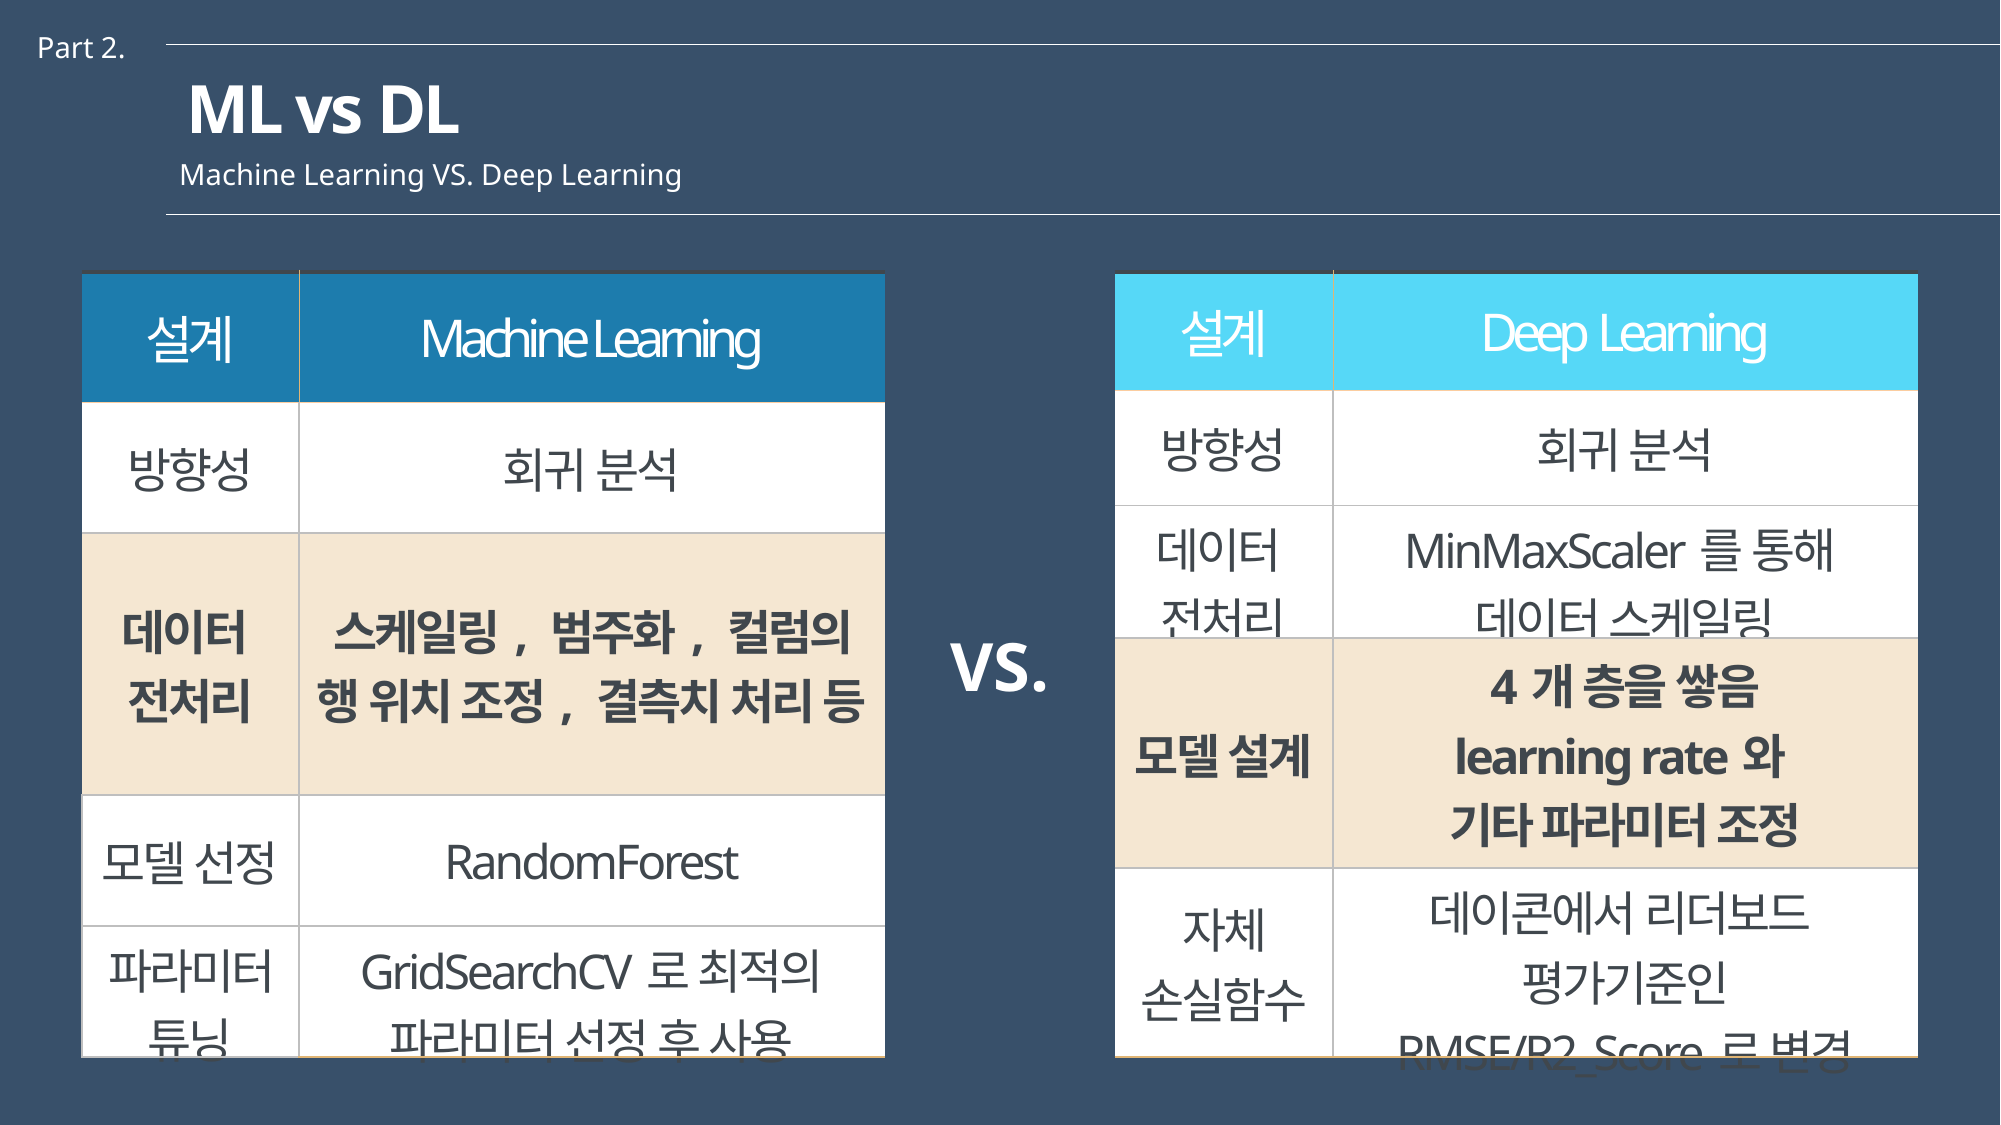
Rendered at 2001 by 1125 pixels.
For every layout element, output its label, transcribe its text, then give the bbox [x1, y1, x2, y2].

table_header 설계 [82, 274, 299, 402]
table_header 설계 [1115, 274, 1333, 390]
table_cell GridSearchCV로 최적의 파라미터 선정 후 사용 [300, 927, 885, 1056]
table_cell 모델 설계 [1115, 639, 1332, 867]
table_header Machine Learning [300, 274, 885, 402]
text_box VS. [899, 617, 1101, 713]
text_box ML vs DL [171, 59, 477, 149]
text_box Part 2. [22, 22, 141, 72]
table_cell 방향성 [1115, 391, 1332, 505]
table_cell 데이터 전처리 [1115, 506, 1332, 637]
table_cell 4개 층을 쌓음 learning rate와 기타 파라미터 조정 [1334, 639, 1918, 867]
table_cell MinMaxScaler를 통해 데이터 스케일링 [1334, 506, 1918, 637]
text_box Machine Learning VS. Deep Learning [164, 149, 698, 199]
table_header Deep Learning [1334, 274, 1918, 390]
table_cell 회귀 분석 [300, 403, 885, 532]
table_cell 스케일링, 범주화, 컬럼의 행 위치 조정, 결측치 처리 등 [300, 534, 885, 794]
table_cell 파라미터 튜닝 [83, 927, 298, 1056]
table_cell 방향성 [82, 403, 298, 532]
table_cell 모델 선정 [83, 796, 298, 925]
table_cell 회귀 분석 [1334, 391, 1918, 505]
table_cell 데이콘에서 리더보드 평가기준인 RMSE/R2_Score로 변경 [1334, 869, 1918, 1056]
table_cell 데이터 전처리 [82, 534, 298, 794]
table_cell RandomForest [300, 796, 885, 925]
table_cell 자체 손실함수 [1115, 869, 1332, 1056]
